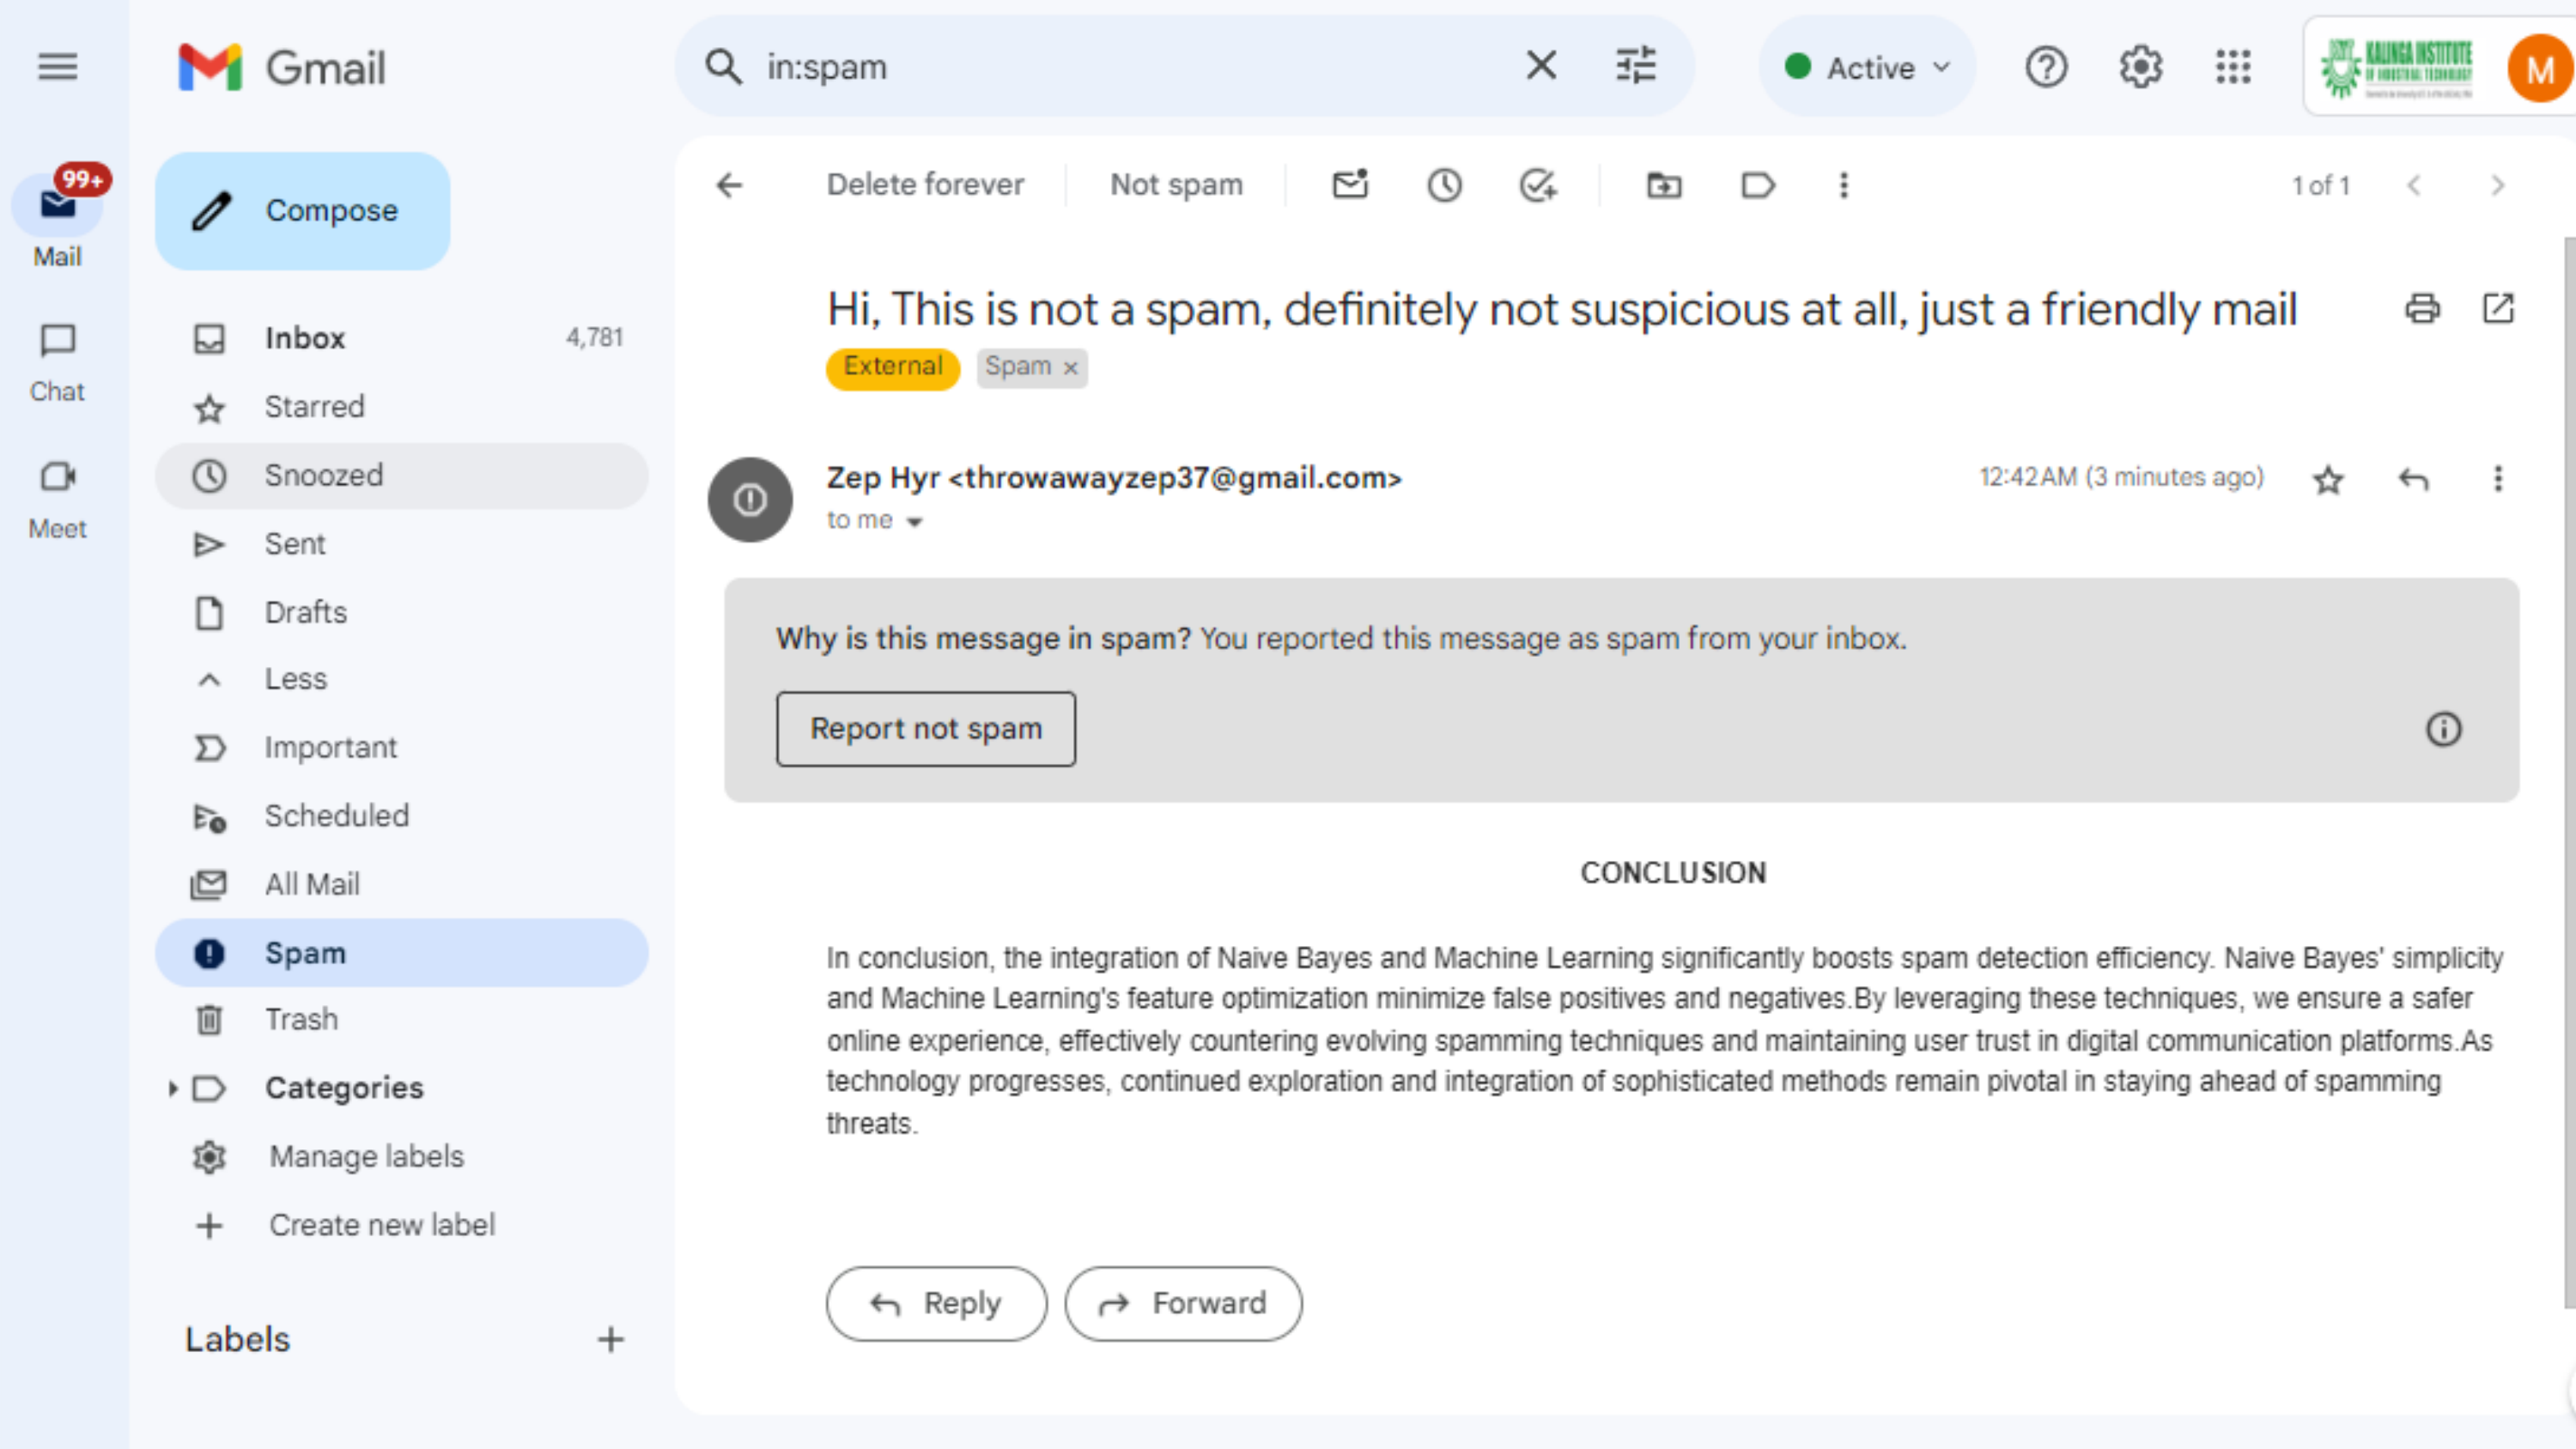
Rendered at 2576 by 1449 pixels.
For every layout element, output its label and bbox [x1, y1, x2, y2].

text_box [0, 0, 2576, 1449]
